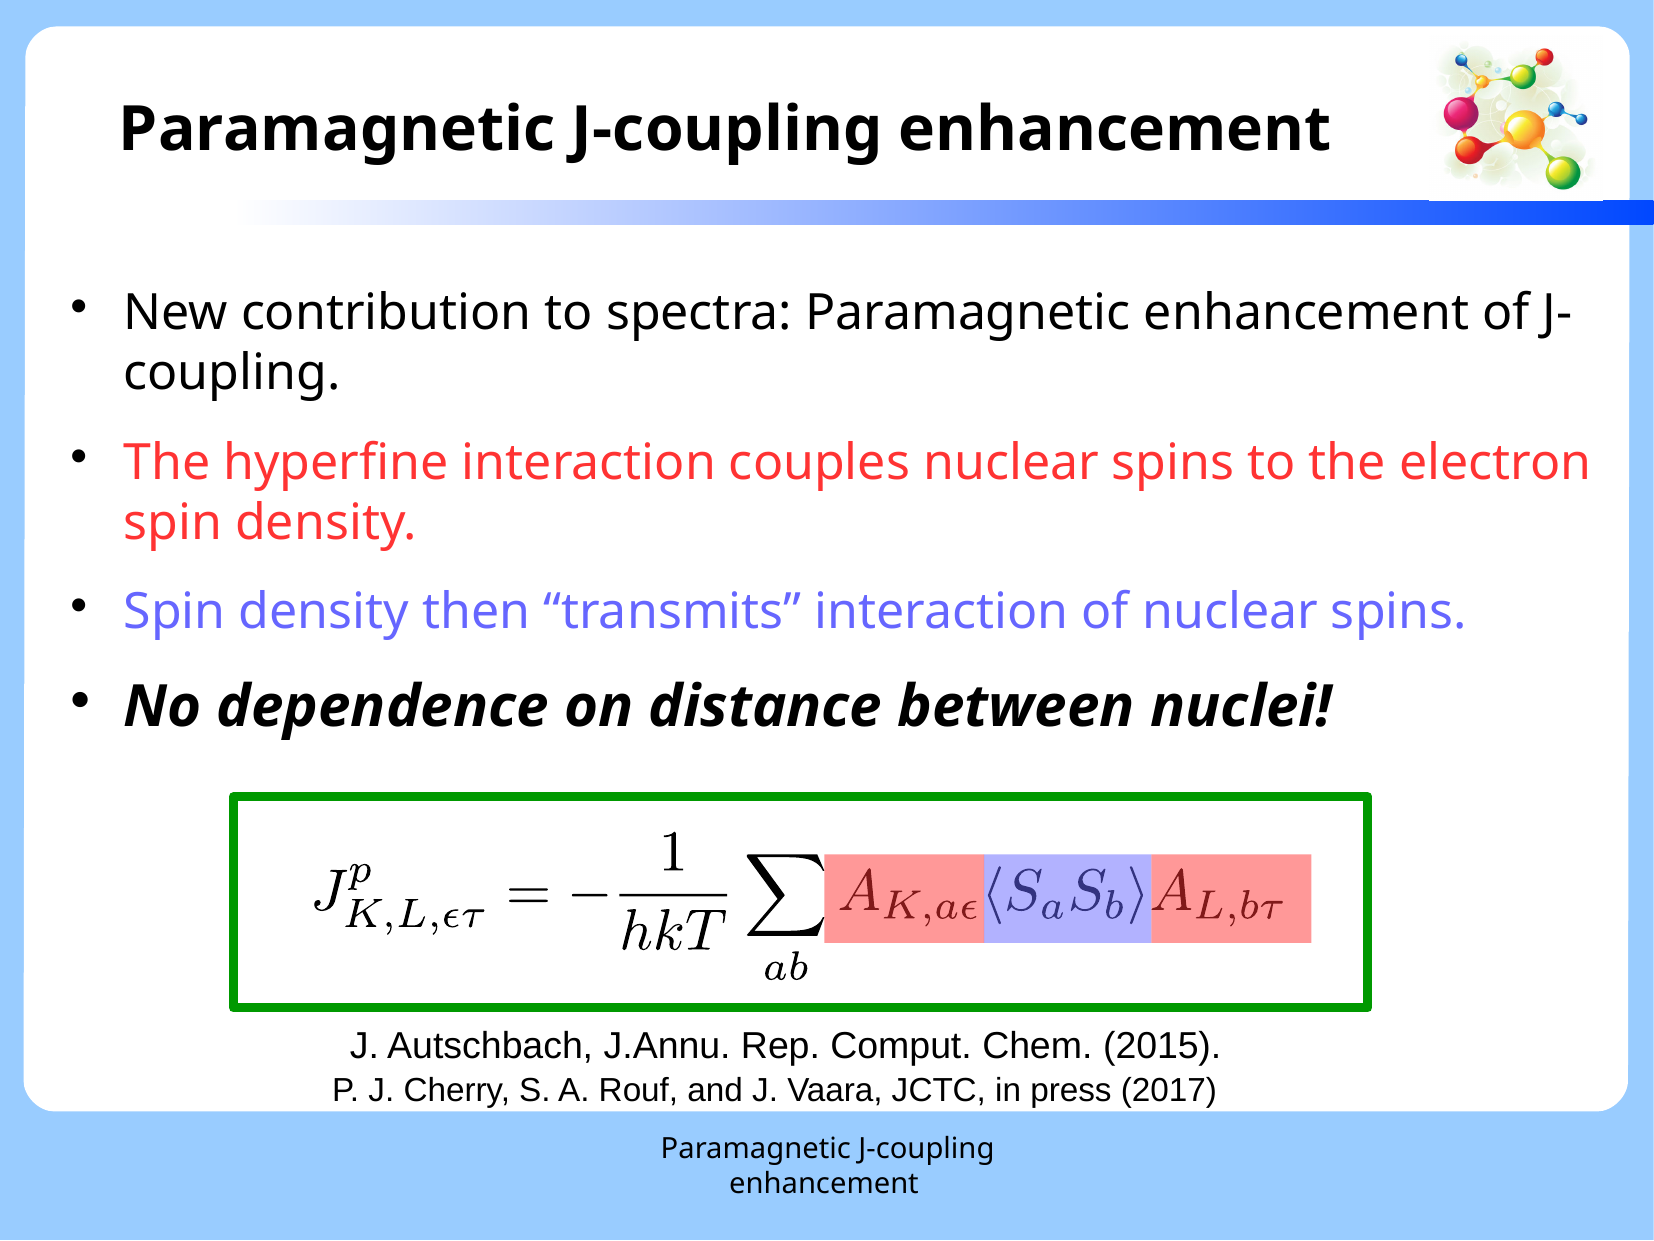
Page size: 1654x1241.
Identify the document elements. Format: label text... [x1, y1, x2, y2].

text_box J. Autschbach, J.Annu. Rep. Comput. Chem. (2015). [334, 1013, 1316, 1071]
text_box P. J. Cherry, S. A. Rouf, and J. Vaara, JCTC, in press (2017) [317, 1060, 1236, 1150]
text_box New contribution to spectra: Paramagnetic enhancement of J-coupling. The hyperfine interaction couples nuclear spins to the electron spin density. Spin density then “transmits” interaction of nuclear spins. No dependence on distance between nuclei! [52, 279, 1594, 1107]
text_box [956, 201, 961, 224]
text_box [790, 201, 794, 224]
text_box [873, 201, 877, 224]
picture [1428, 35, 1603, 201]
text_box [233, 796, 1368, 1008]
text_box Paramagnetic J-coupling enhancement [82, 49, 1370, 201]
